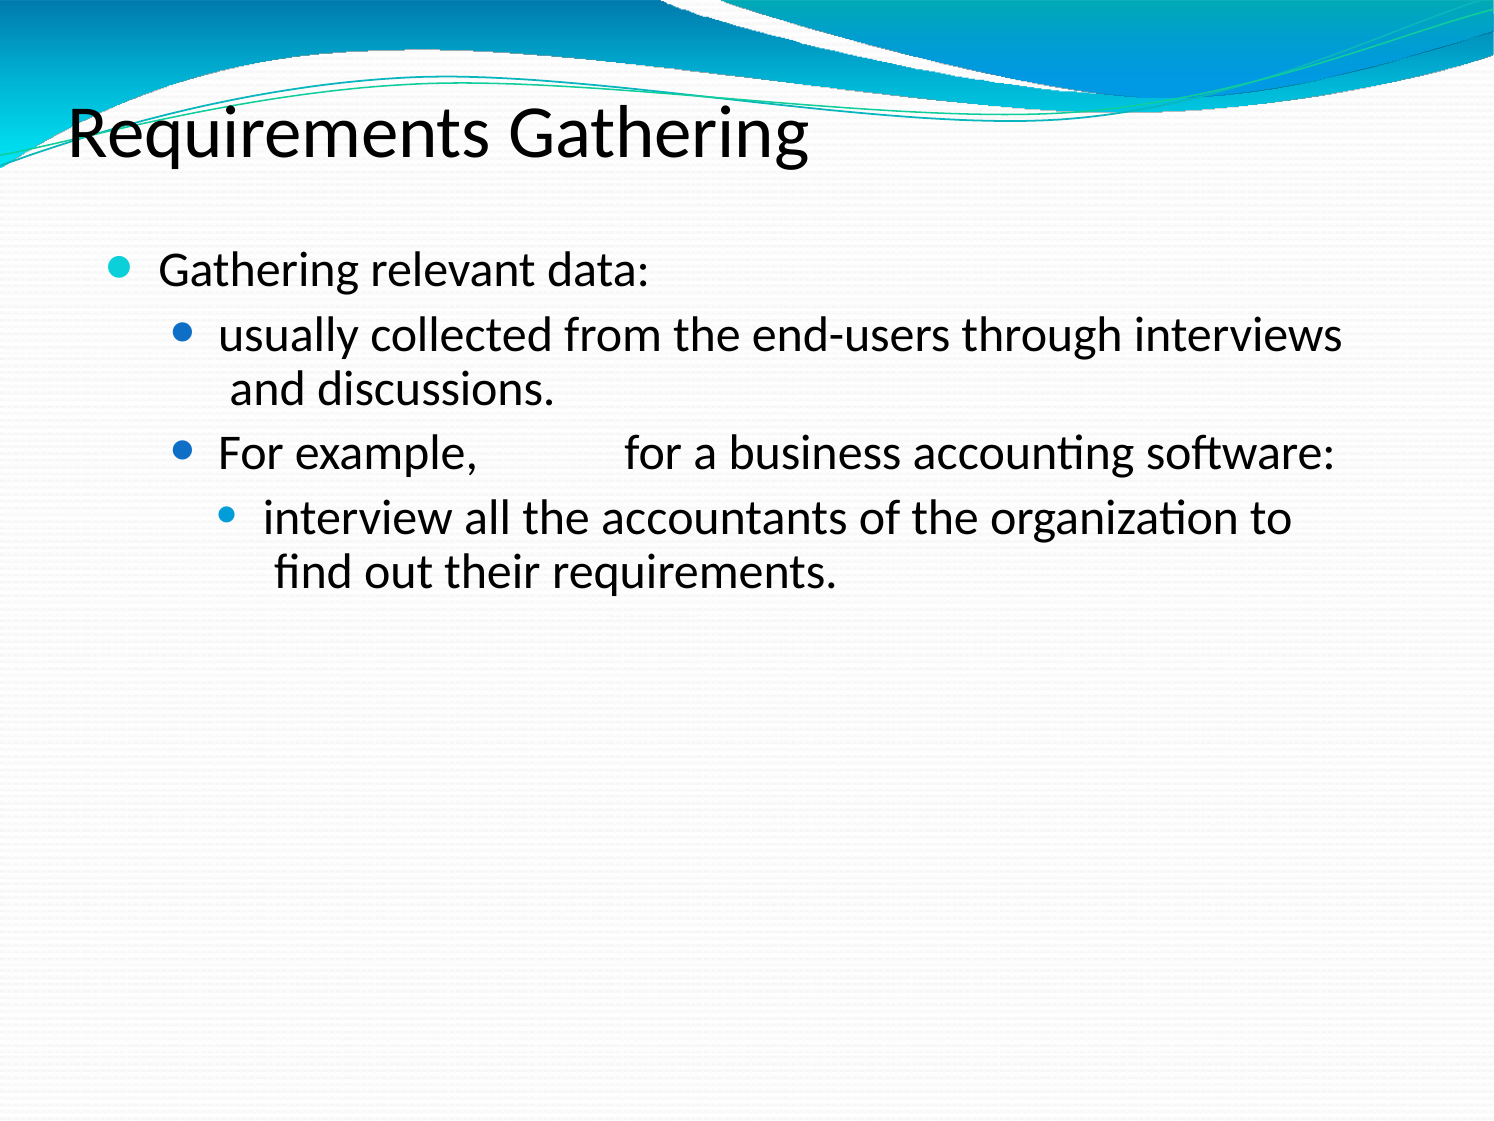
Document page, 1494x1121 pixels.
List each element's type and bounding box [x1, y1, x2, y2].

text_box [0, 0, 1494, 1121]
